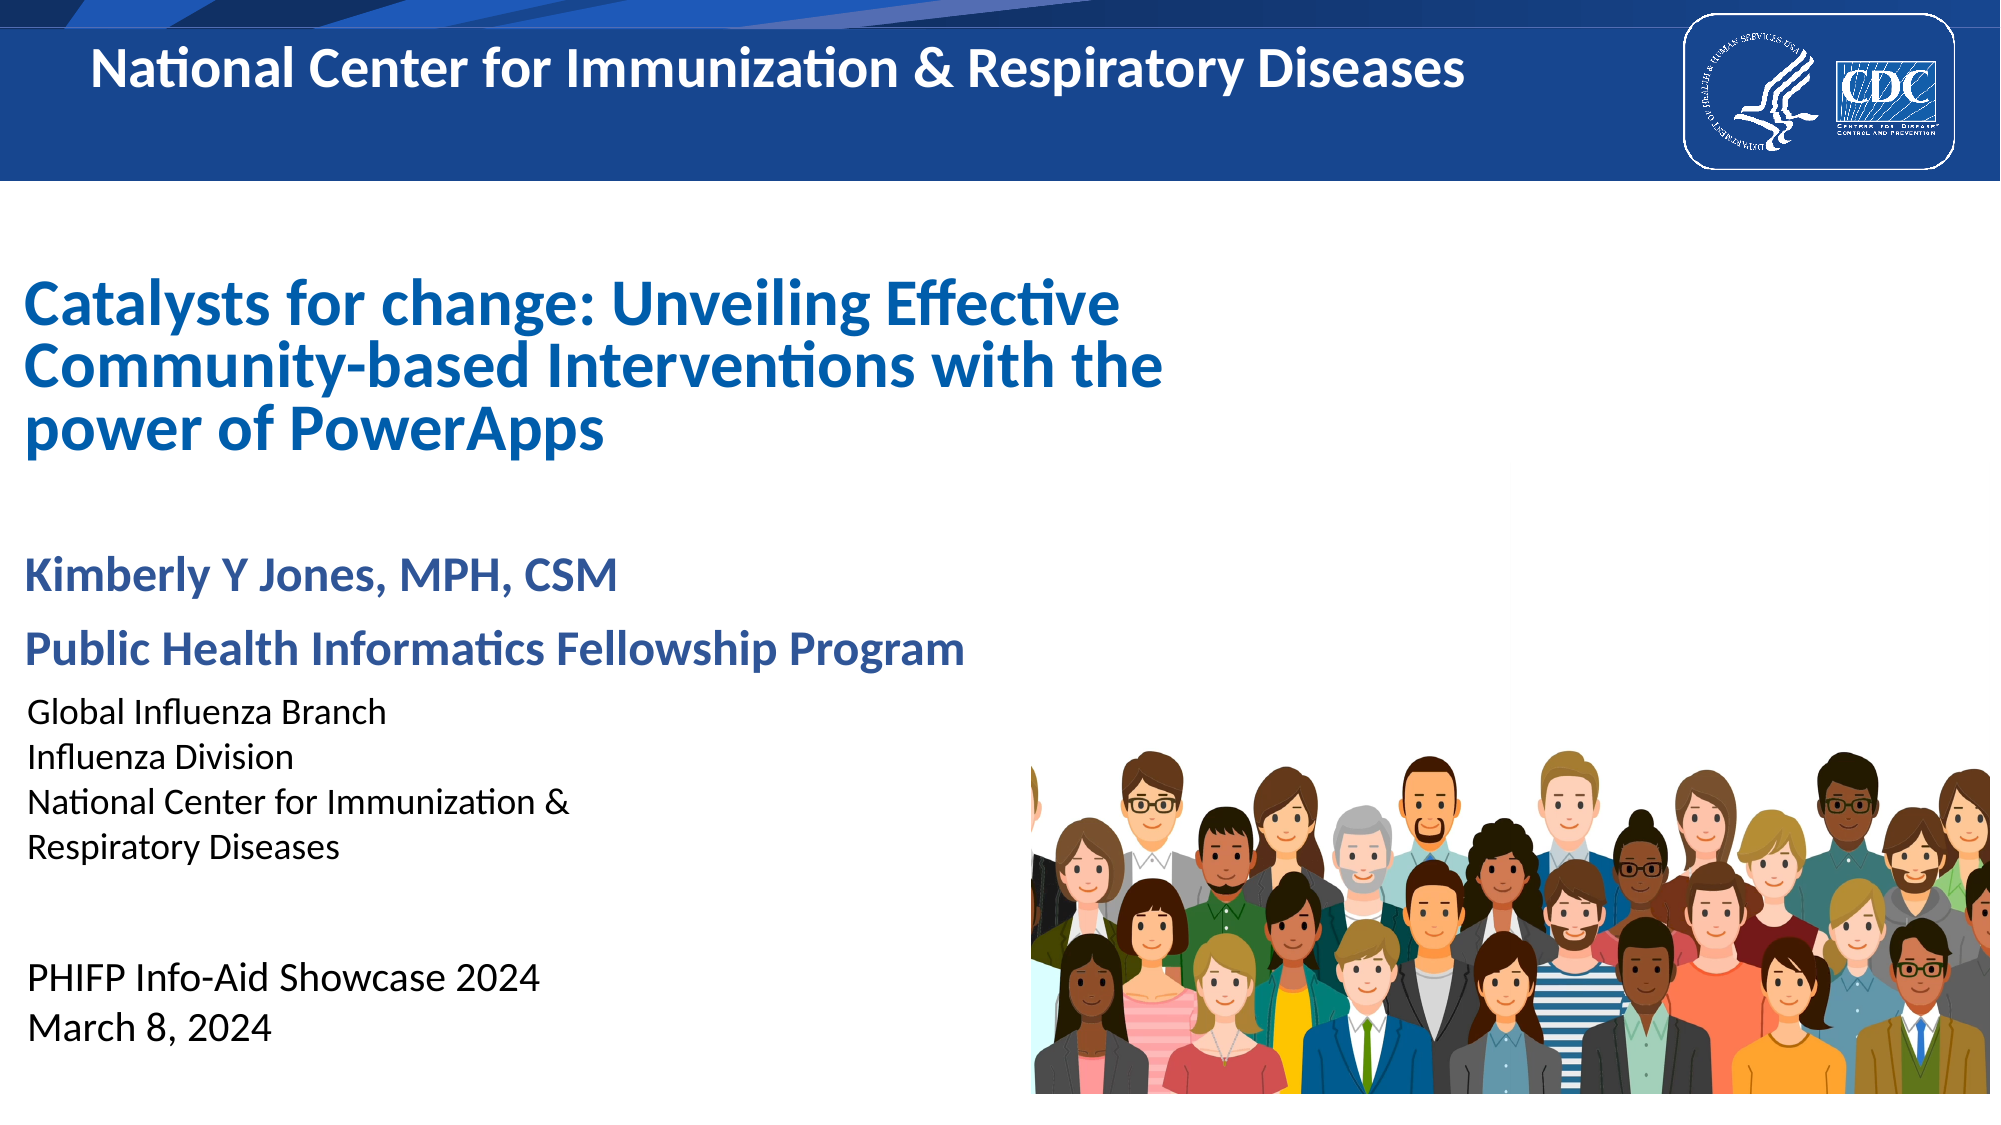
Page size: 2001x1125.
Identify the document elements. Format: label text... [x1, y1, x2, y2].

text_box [1030, 462, 1990, 1095]
subtitle Kimberly Y Jones, MPH, CSM Public Health Informatics Fellowship Program [10, 540, 982, 666]
title Catalysts for change: Unveiling Effective Community-based Interventions with the power of PowerApps [10, 232, 1360, 507]
picture [1683, 13, 1955, 170]
text_box PHIFP Info-Aid Showcase 2024 March 8, 2024 [12, 941, 685, 1057]
list National Center for Immunization & Respiratory Diseases [75, 30, 1519, 156]
text_box Global Influenza Branch Influenza Division National Center for Immunization & Respiratory Diseases [12, 679, 609, 920]
